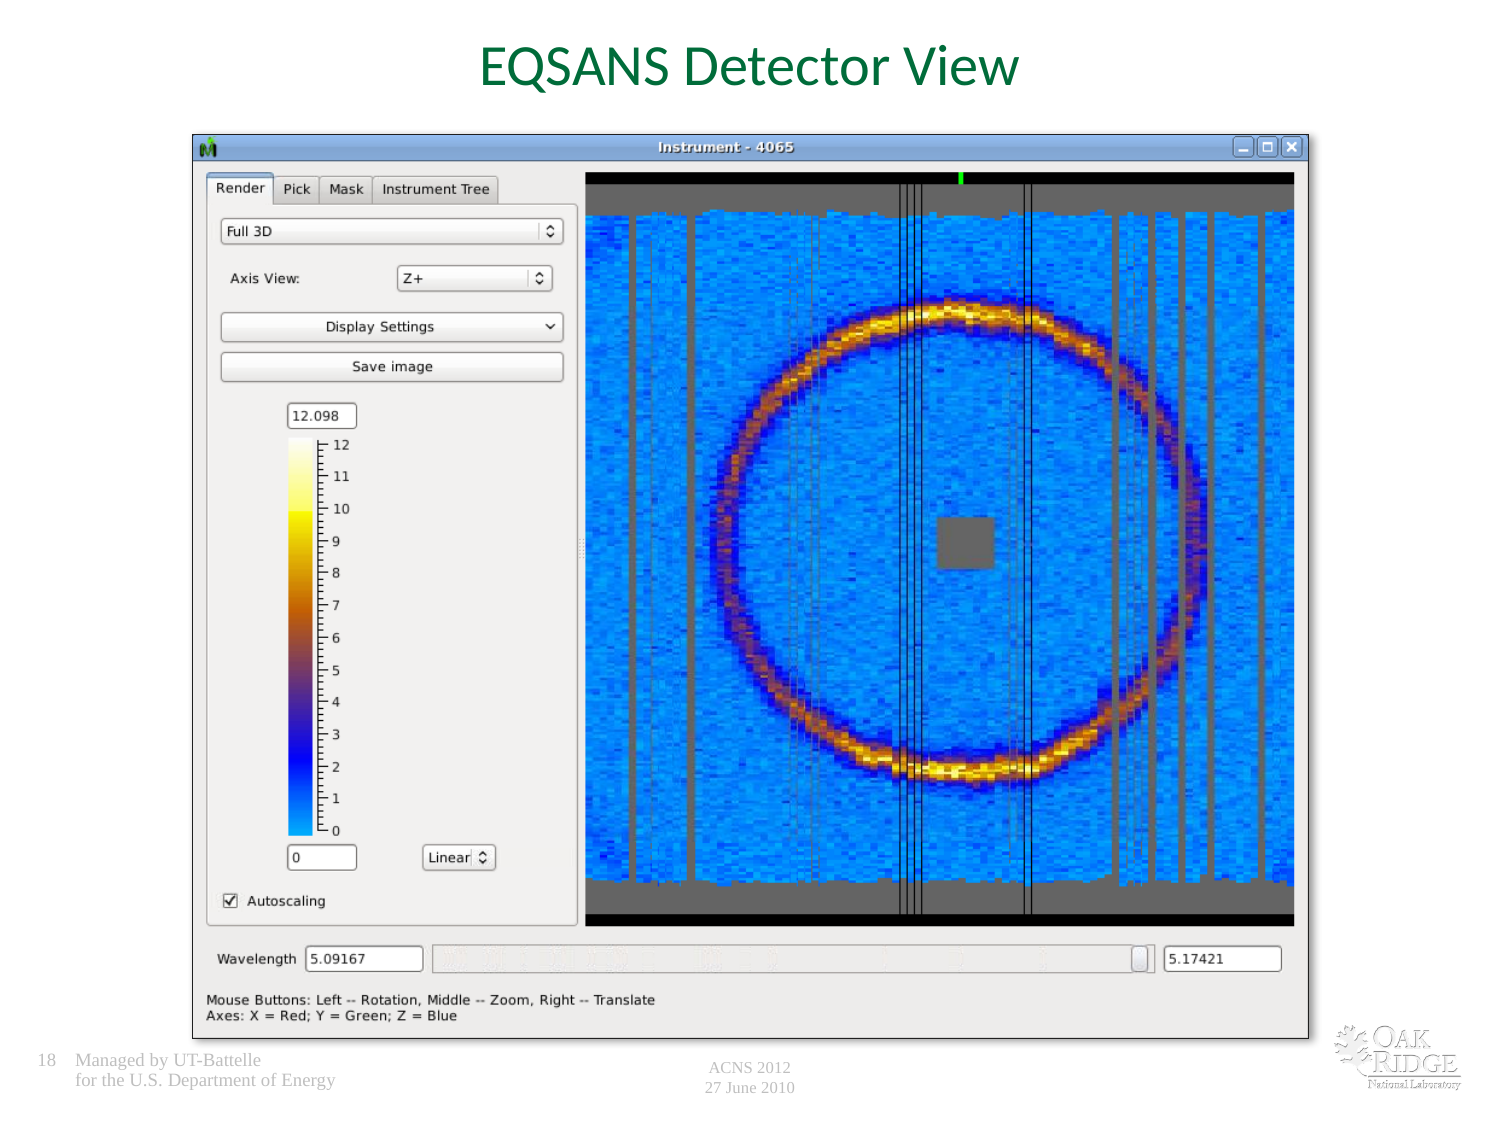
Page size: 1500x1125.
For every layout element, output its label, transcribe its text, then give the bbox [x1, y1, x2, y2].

picture [192, 133, 1309, 1039]
title EQSANS Detector View [74, 30, 1426, 107]
picture [1325, 1019, 1472, 1095]
